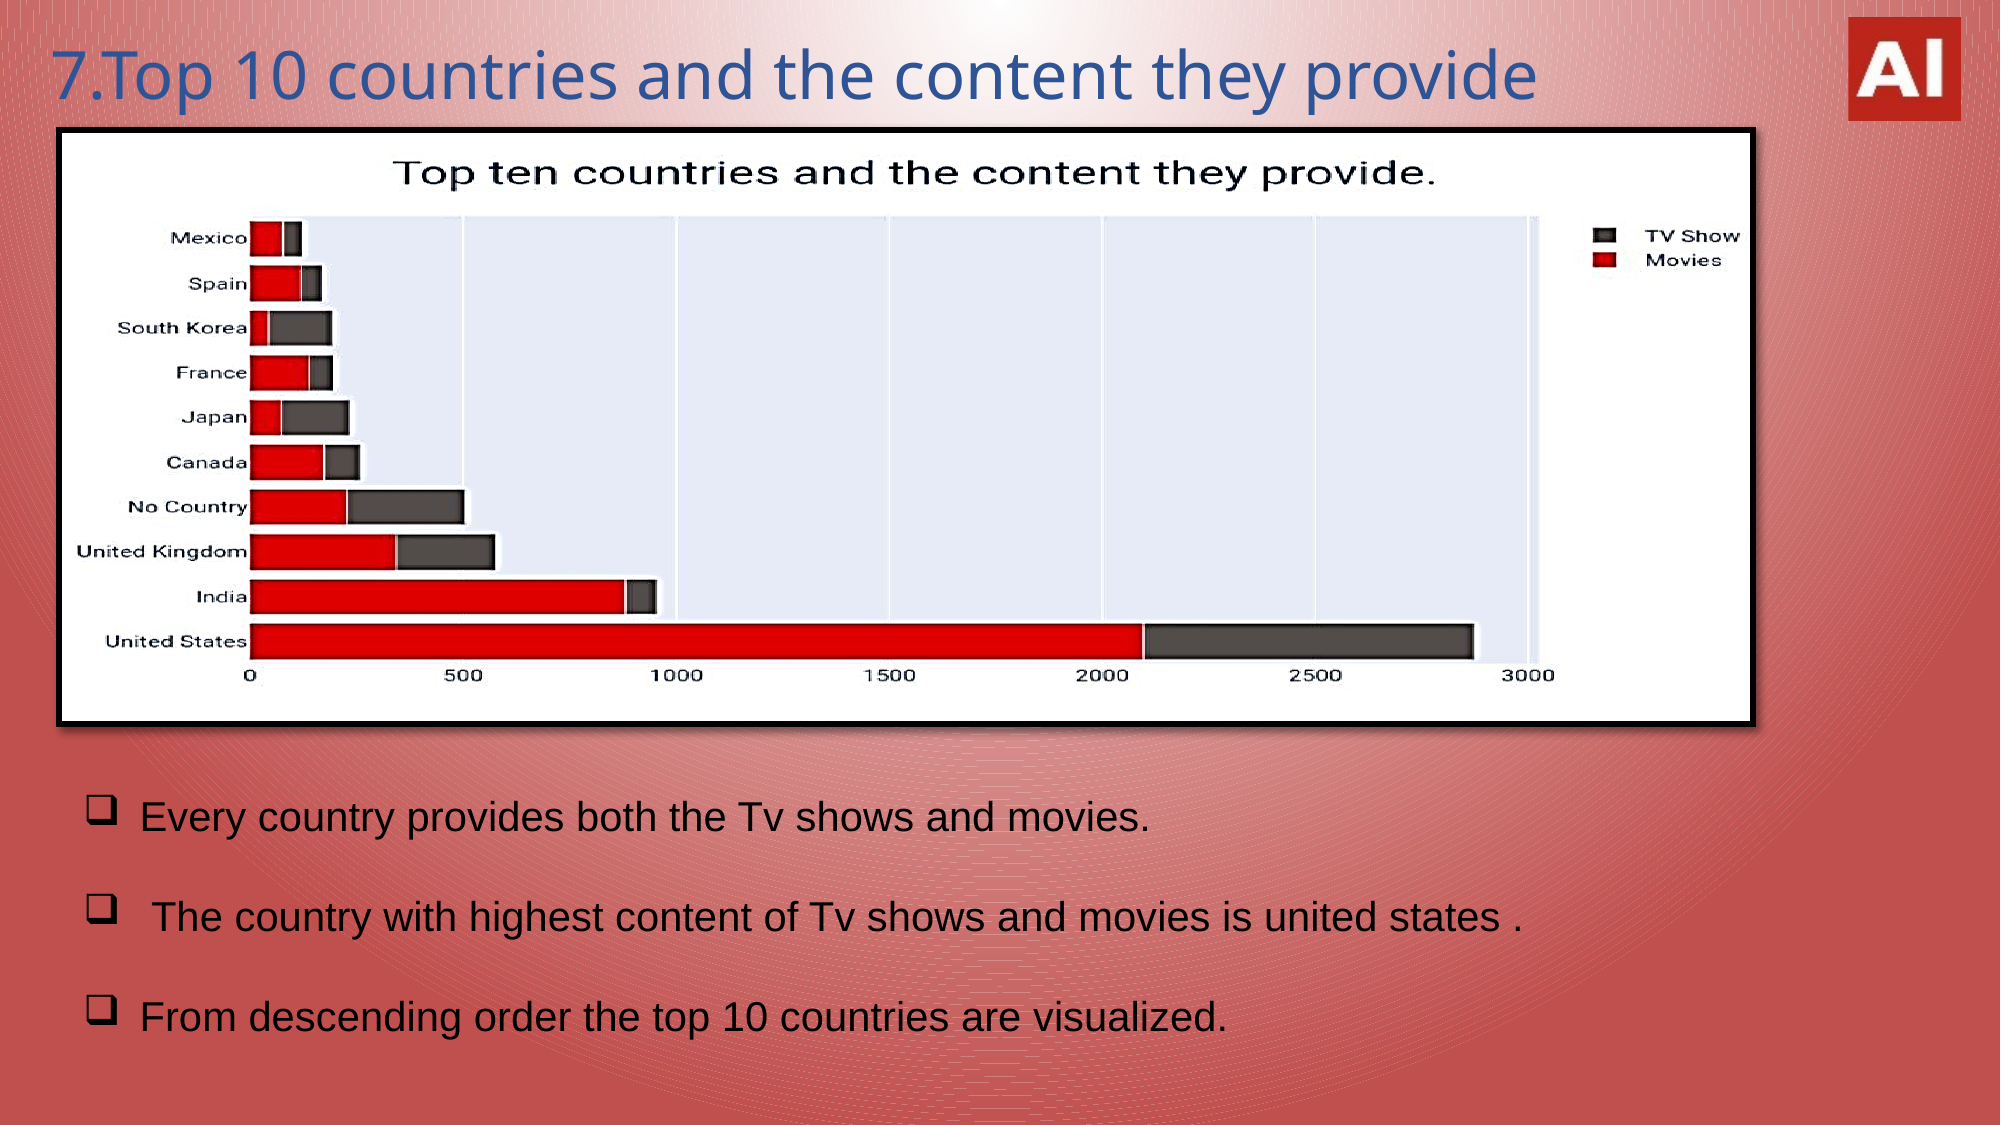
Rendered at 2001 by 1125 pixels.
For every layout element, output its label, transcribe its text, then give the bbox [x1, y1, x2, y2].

list Every country provides both the Tv shows and movies. The country with highest content of Tv shows and movies is united states . From descending order the top 10 countries are visualized. [83, 740, 1854, 1094]
picture [62, 132, 1751, 721]
text_box [1848, 17, 1961, 121]
title 7.Top 10 countries and the content they provide [50, 33, 1848, 114]
